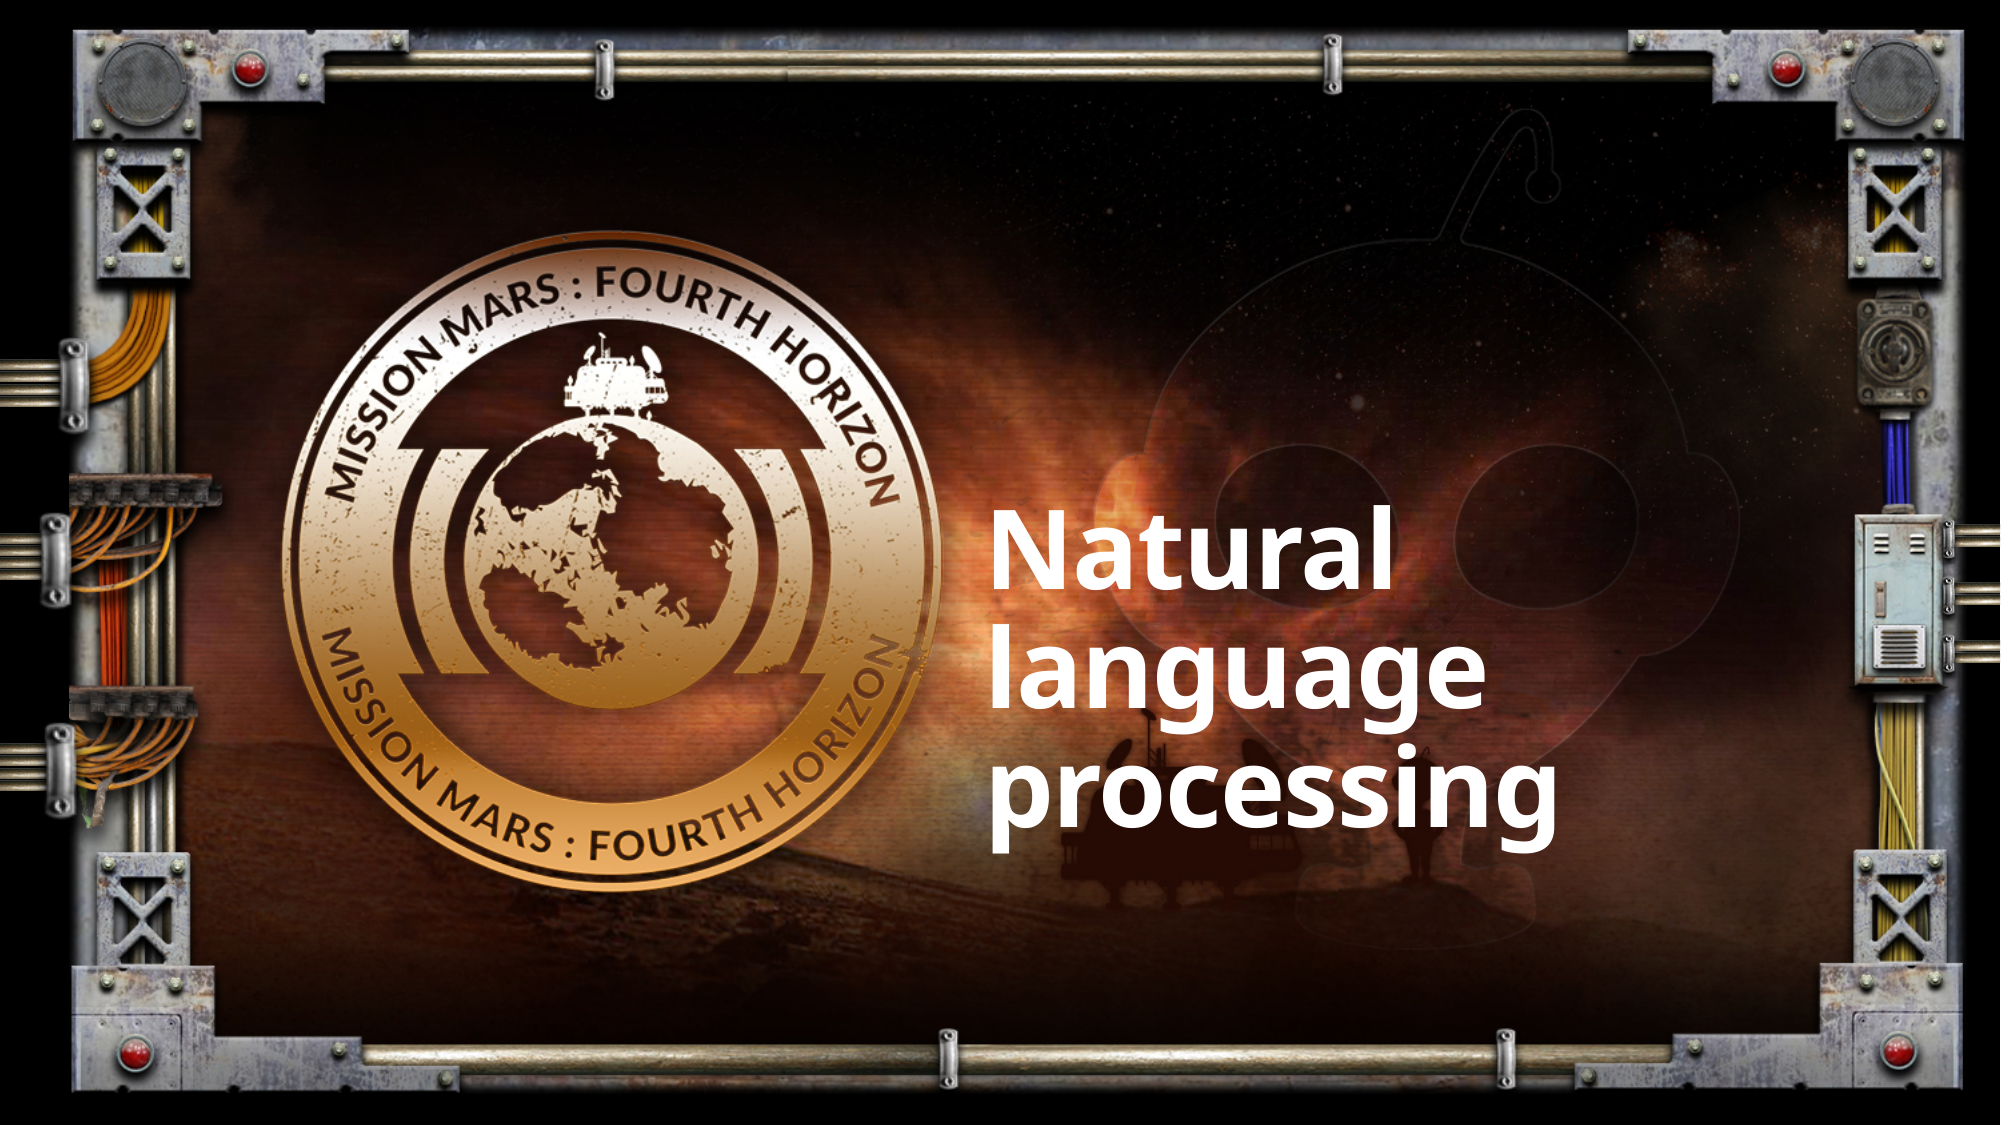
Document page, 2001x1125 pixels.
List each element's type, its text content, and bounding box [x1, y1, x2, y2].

picture [0, 26, 2001, 1094]
title Natural language processing [969, 479, 1817, 582]
